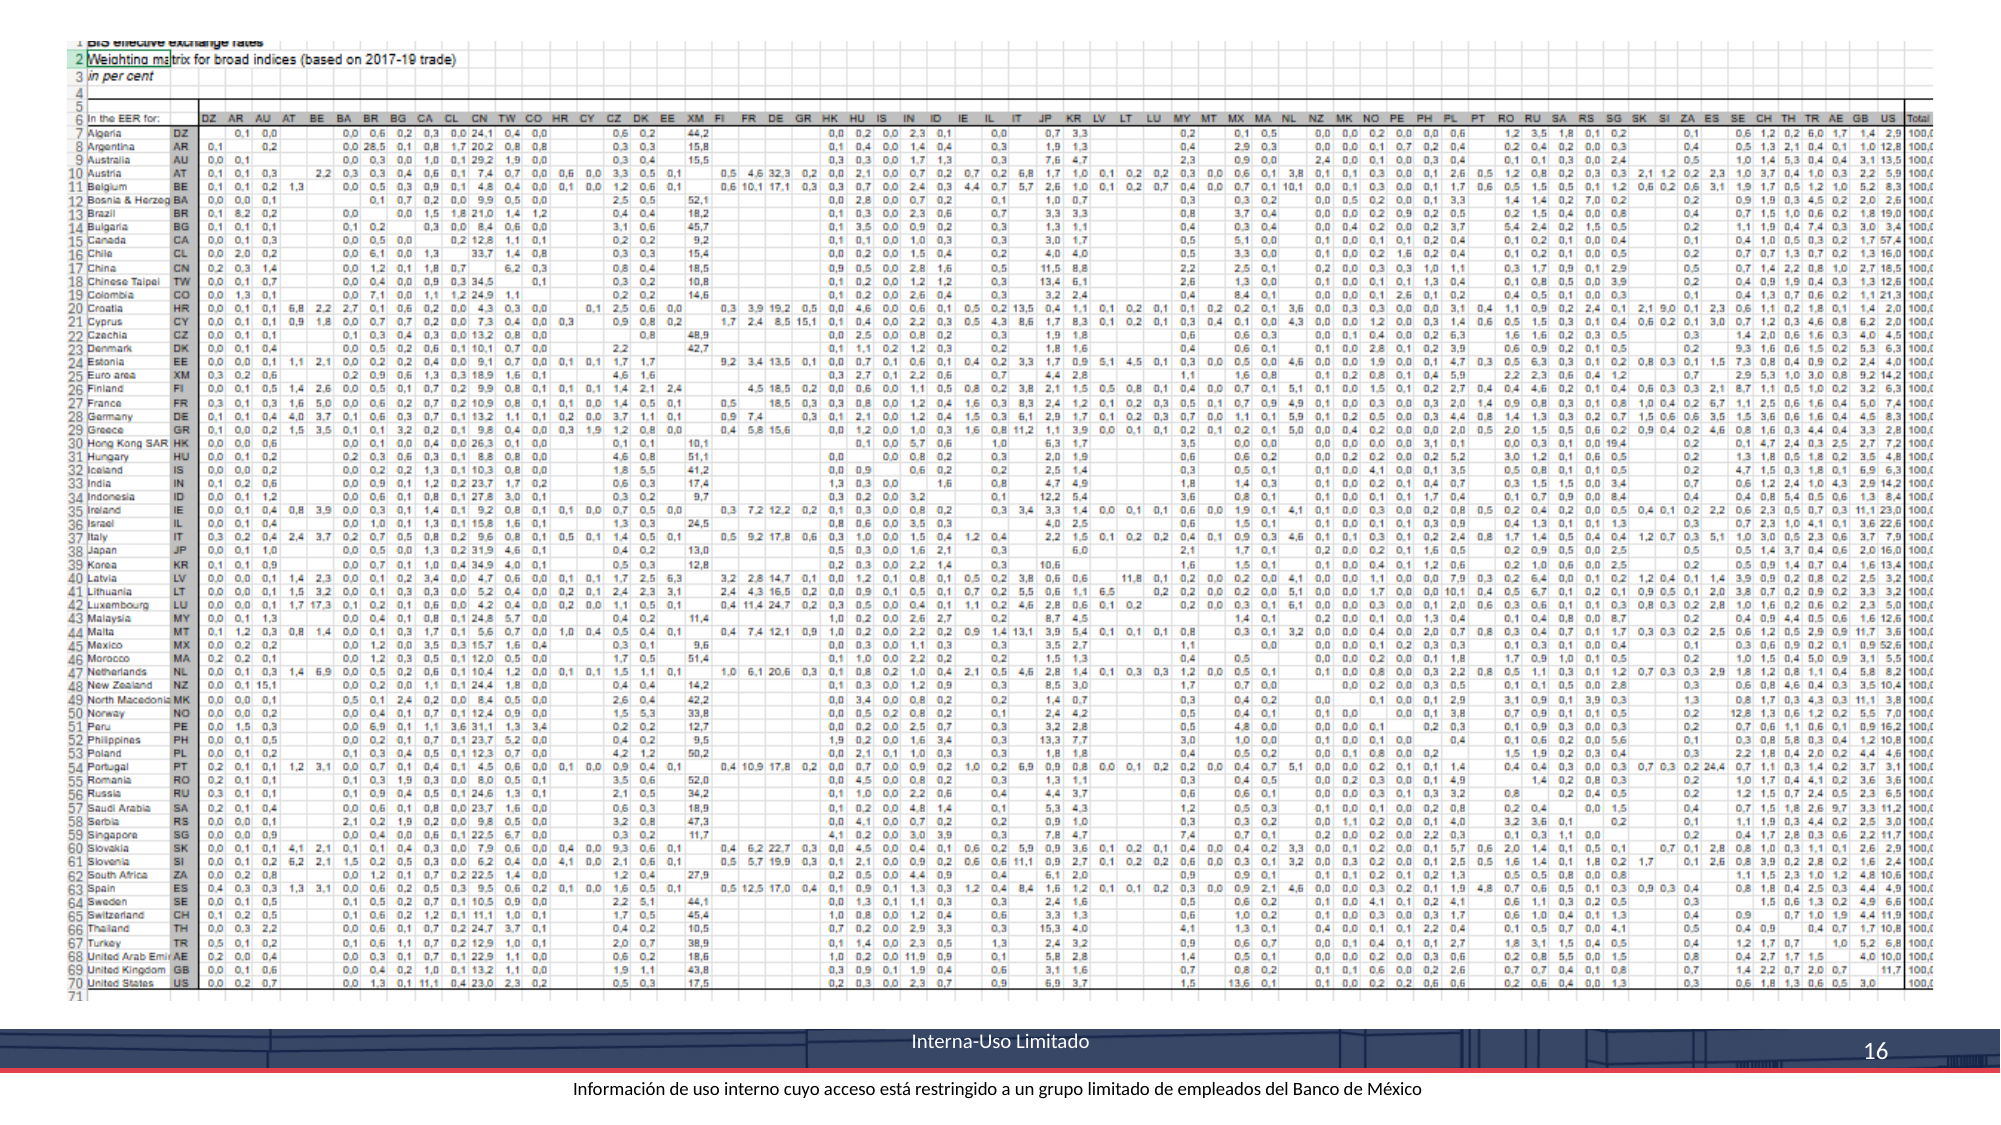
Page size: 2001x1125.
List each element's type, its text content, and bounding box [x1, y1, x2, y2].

picture [66, 41, 1934, 1001]
footer Interna-Uso Limitado Información de uso interno cuyo acceso está restringido a un grupo limitado de empleados del Banco de México [0, 1031, 1998, 1092]
picture [0, 1073, 2000, 1116]
picture [0, 1029, 2000, 1068]
